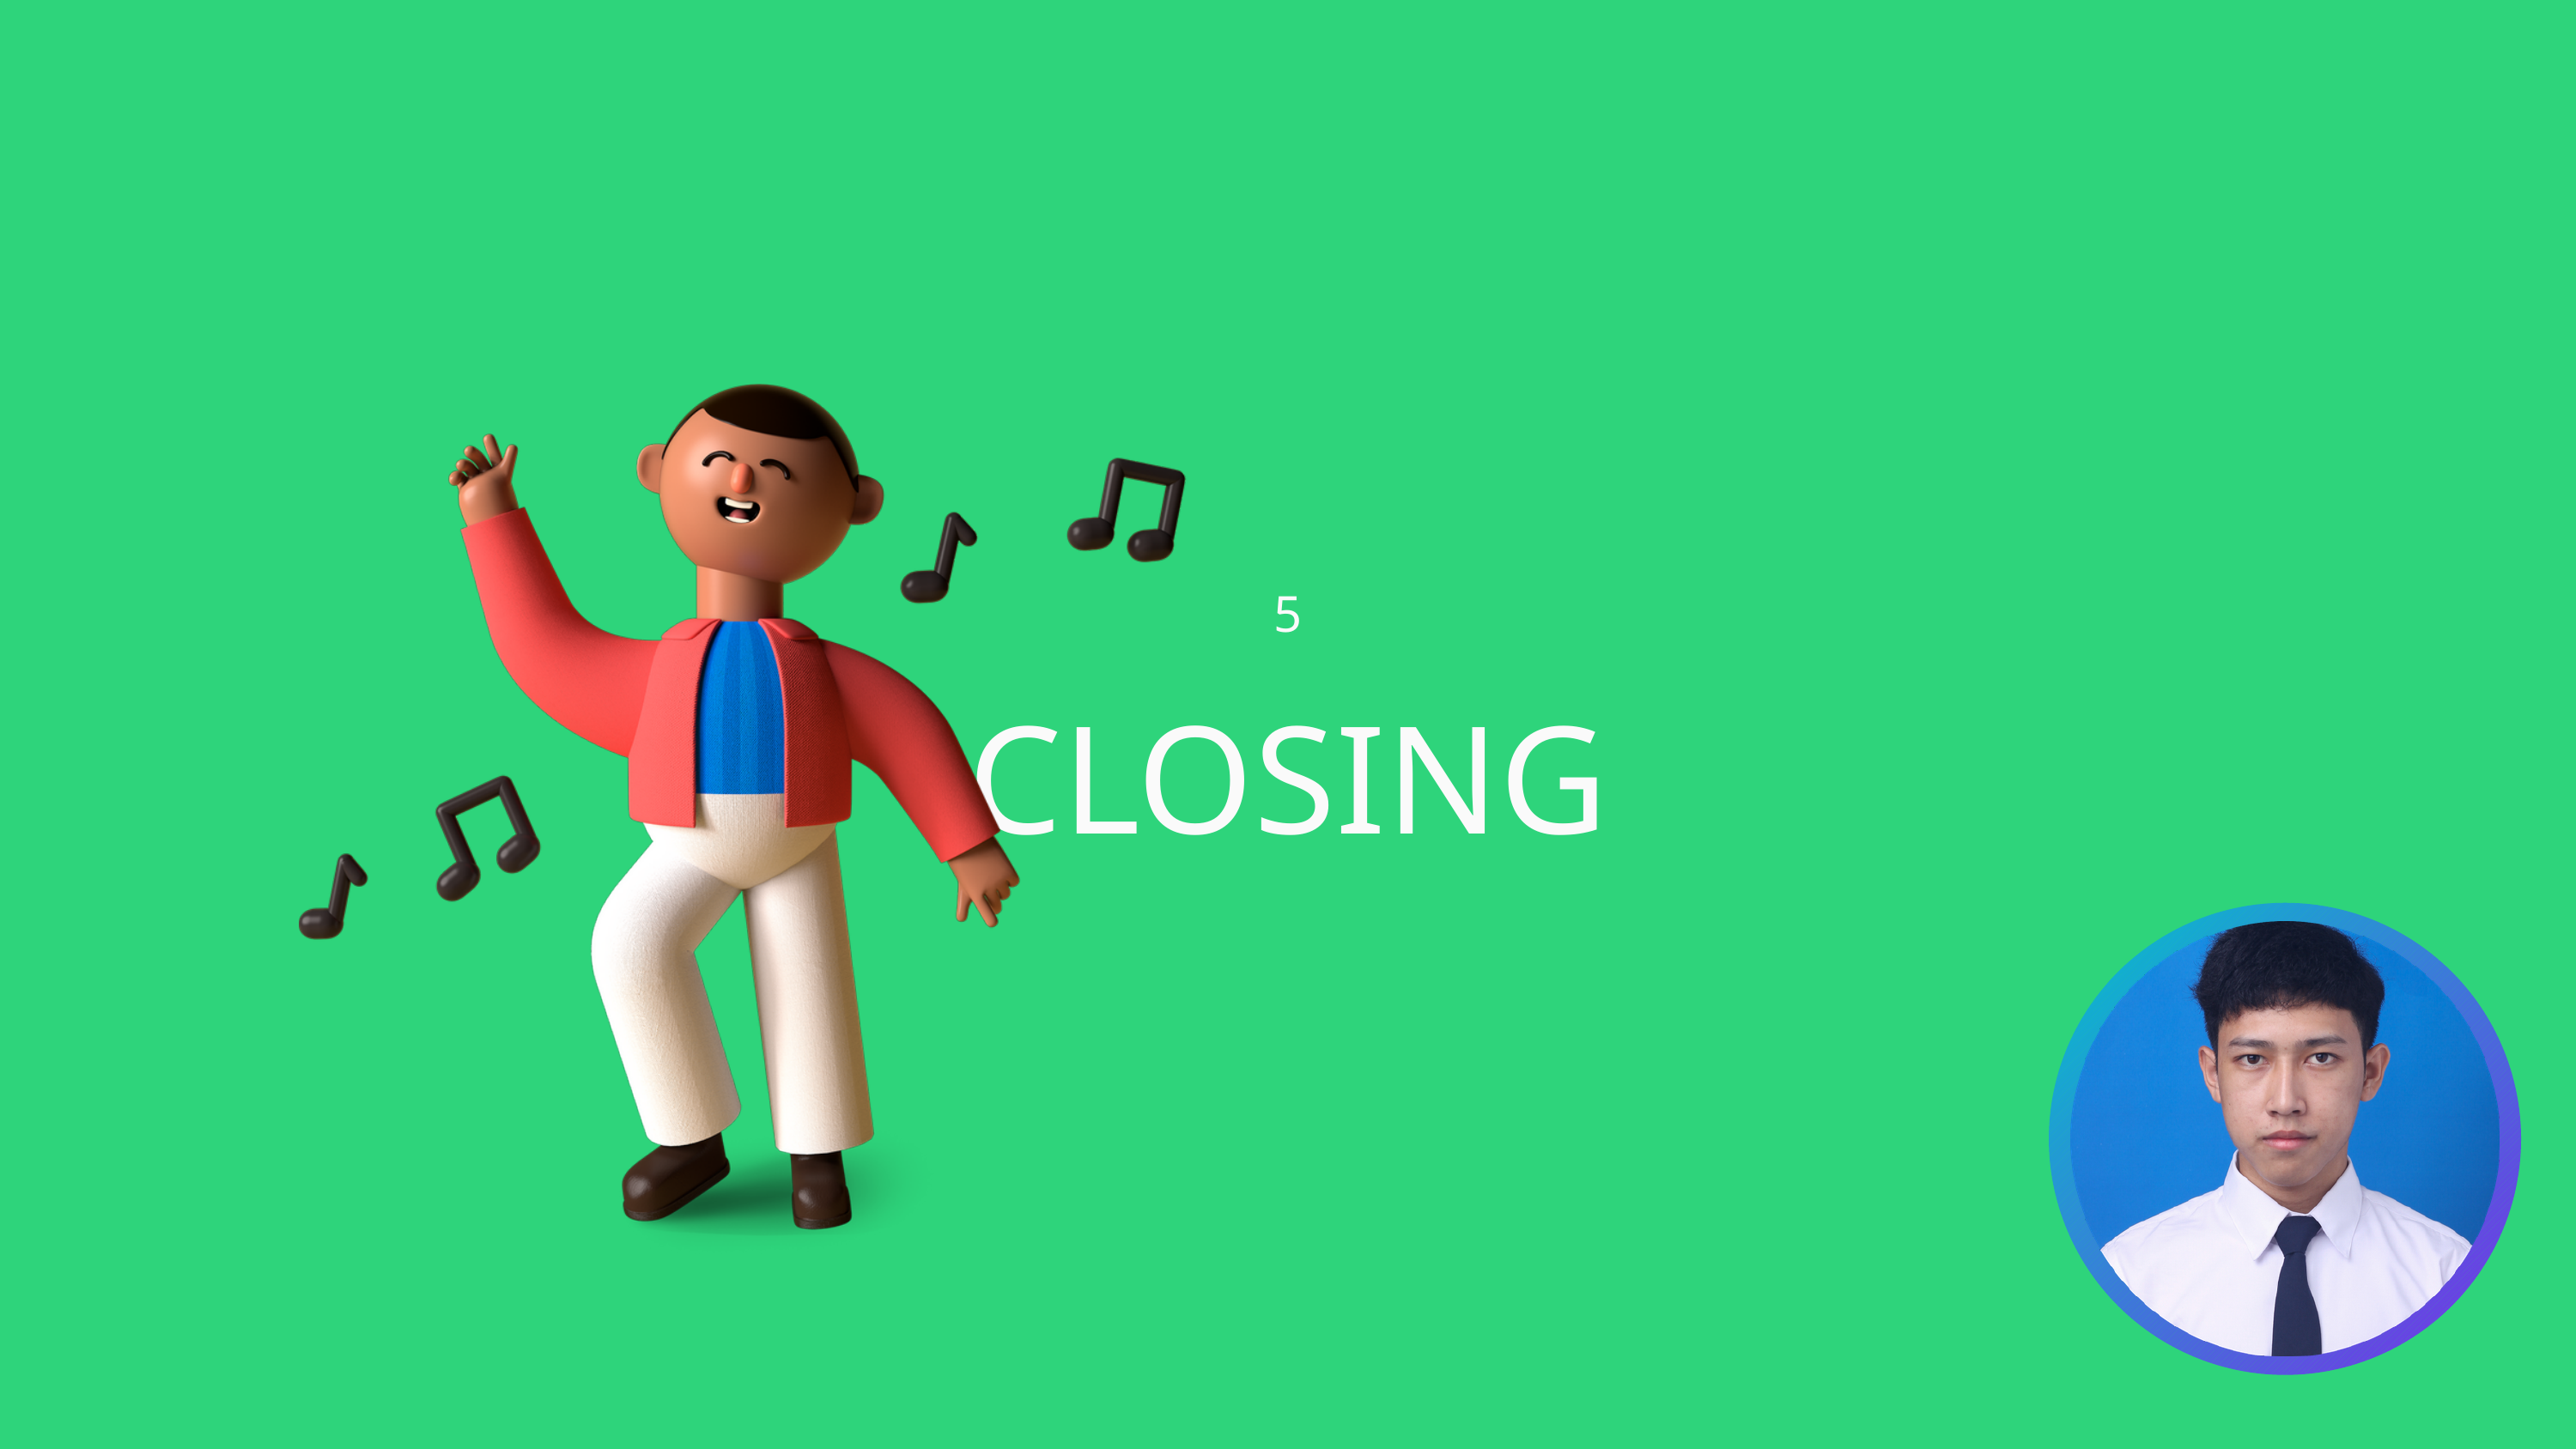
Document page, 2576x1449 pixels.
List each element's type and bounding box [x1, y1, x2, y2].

picture [299, 384, 1188, 1266]
text_box [2047, 901, 2523, 1377]
text_box [1191, 583, 1828, 866]
